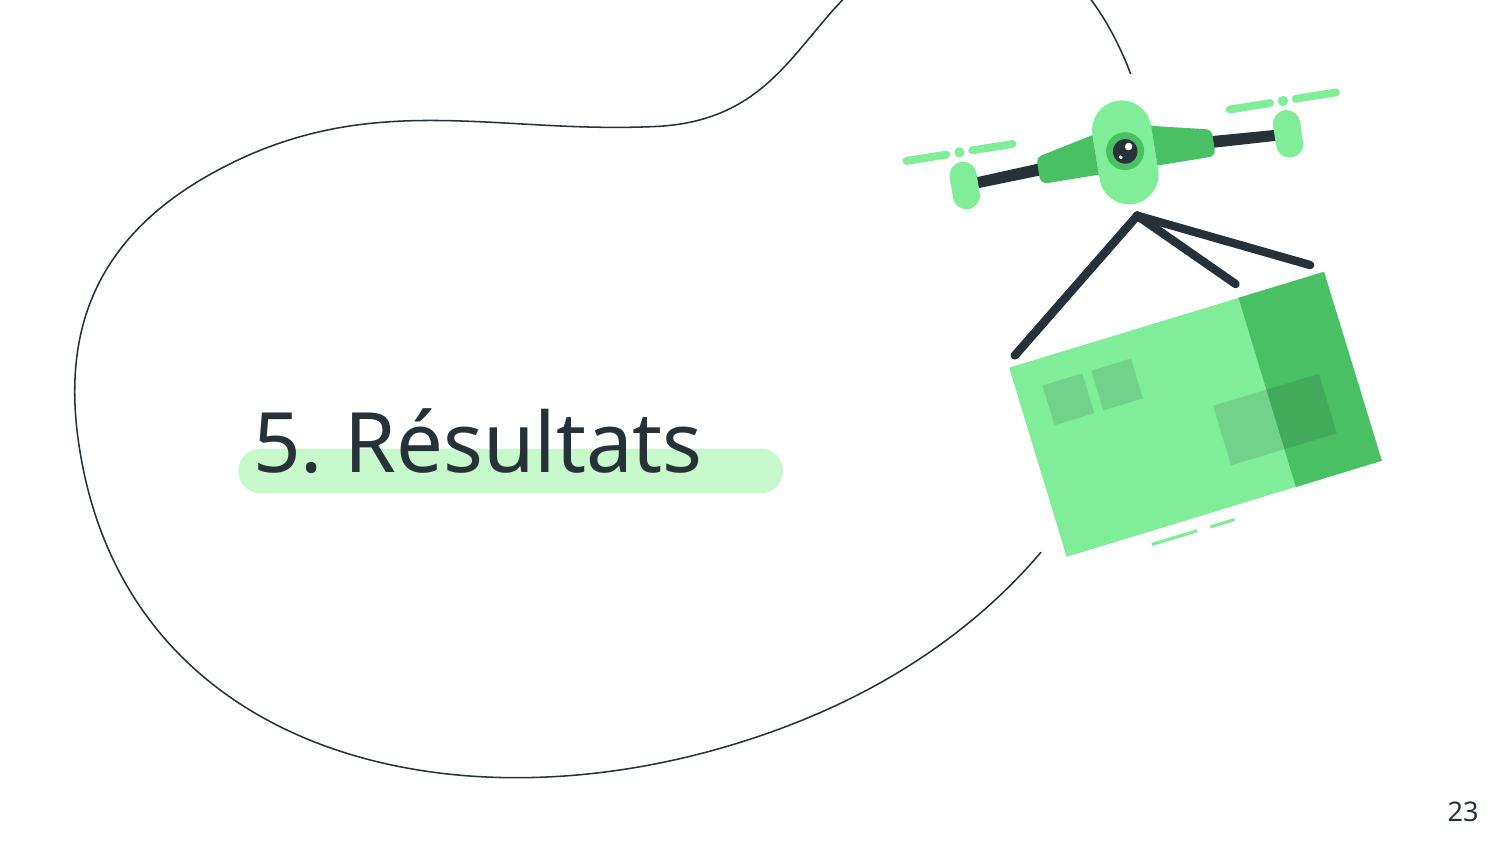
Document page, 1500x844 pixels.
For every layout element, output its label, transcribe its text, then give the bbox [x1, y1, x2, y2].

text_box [902, 70, 1429, 587]
title 5. Résultats [238, 374, 897, 494]
slide_number ‹#› [1403, 779, 1494, 844]
